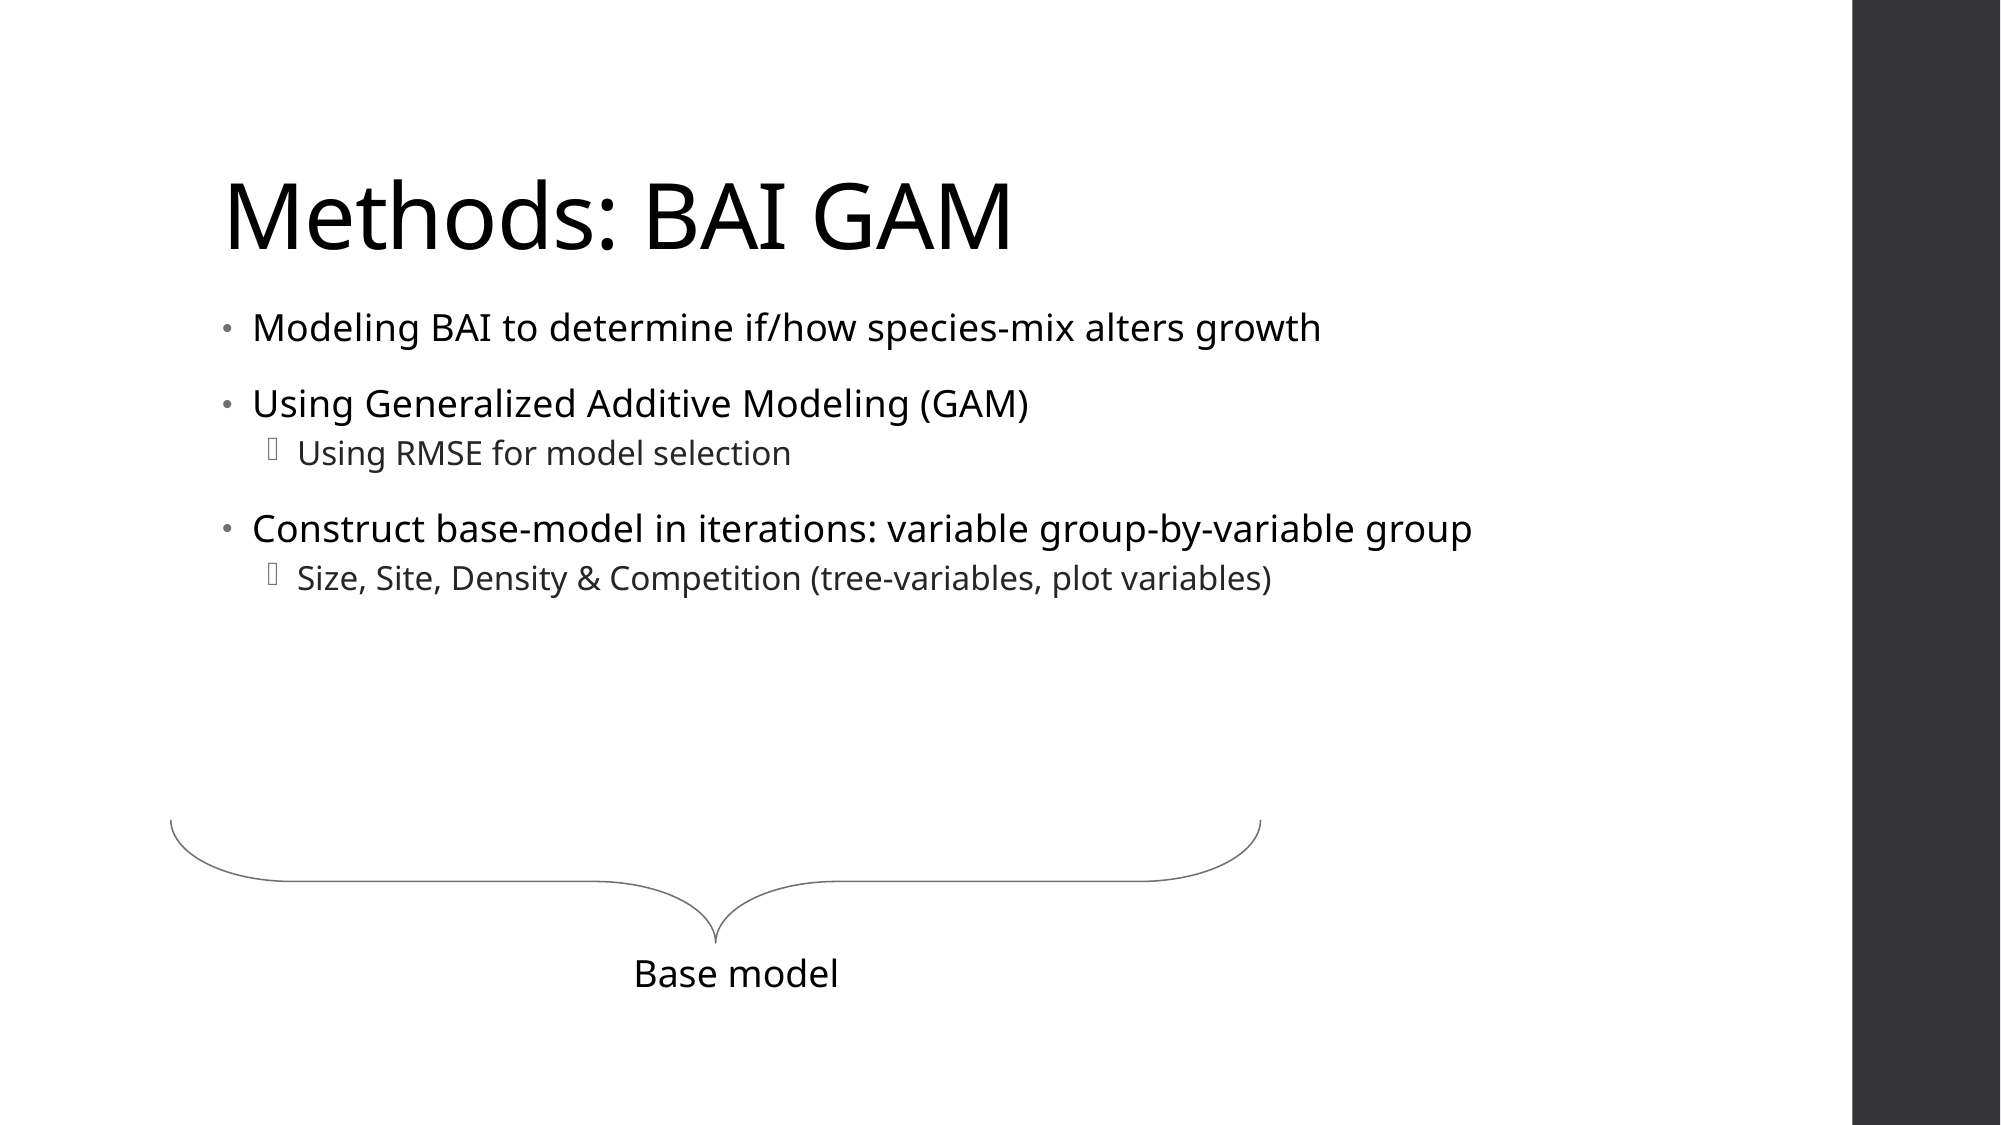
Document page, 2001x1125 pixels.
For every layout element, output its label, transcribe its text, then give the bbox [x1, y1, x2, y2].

title Methods: BAI GAM [206, 60, 1797, 278]
text_box Base model [618, 942, 863, 1003]
list Modeling BAI to determine if/how species-mix alters growth Using Generalized Additive Modeling (GAM) Using RMSE for model selection Construct base-model in iterations: variable group-by-variable group Size, Site, Density & Competition (tree-variables, plot variables) [206, 299, 1797, 714]
text_box [170, 819, 1262, 942]
